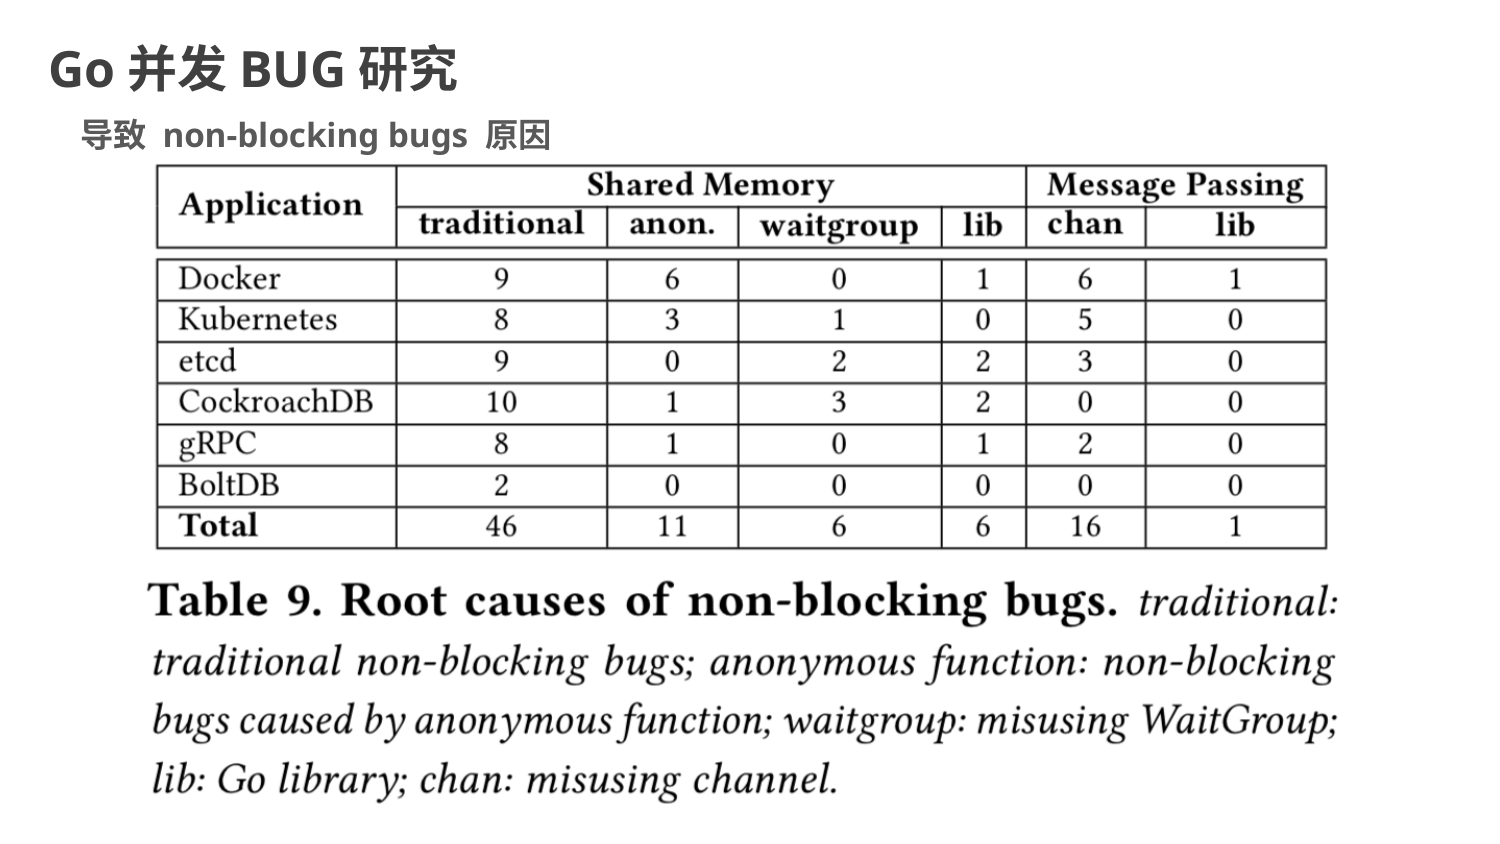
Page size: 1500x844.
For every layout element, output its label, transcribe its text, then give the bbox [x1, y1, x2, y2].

picture [114, 130, 1357, 836]
text_box 导致 non-blocking bugs 原因 [64, 106, 701, 163]
text_box Go并发BUG研究 [32, 29, 567, 106]
